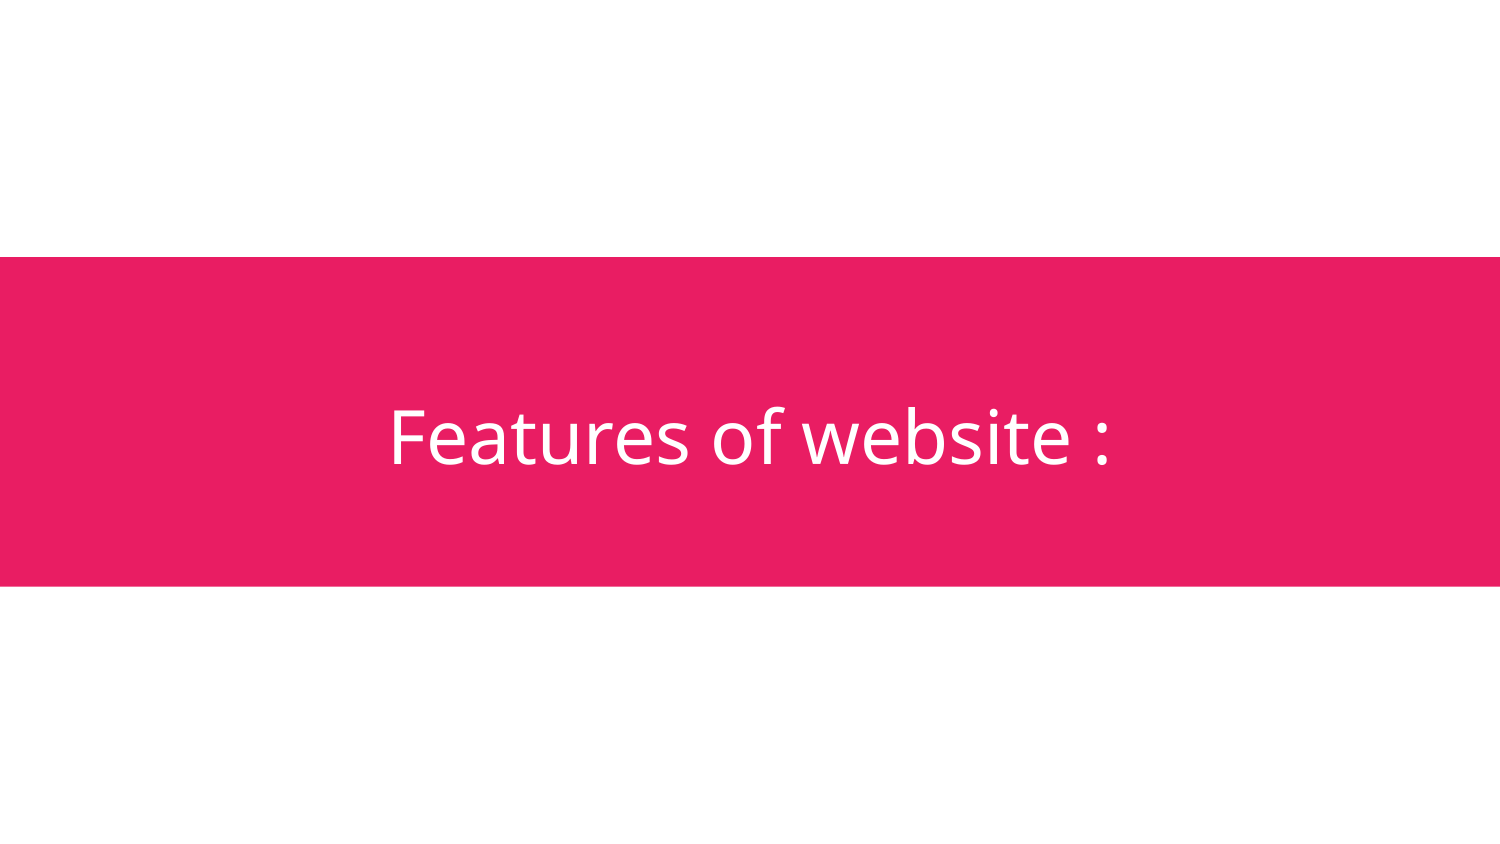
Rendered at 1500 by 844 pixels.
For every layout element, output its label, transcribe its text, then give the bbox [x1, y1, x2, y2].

title Features of website : [70, 309, 1430, 559]
